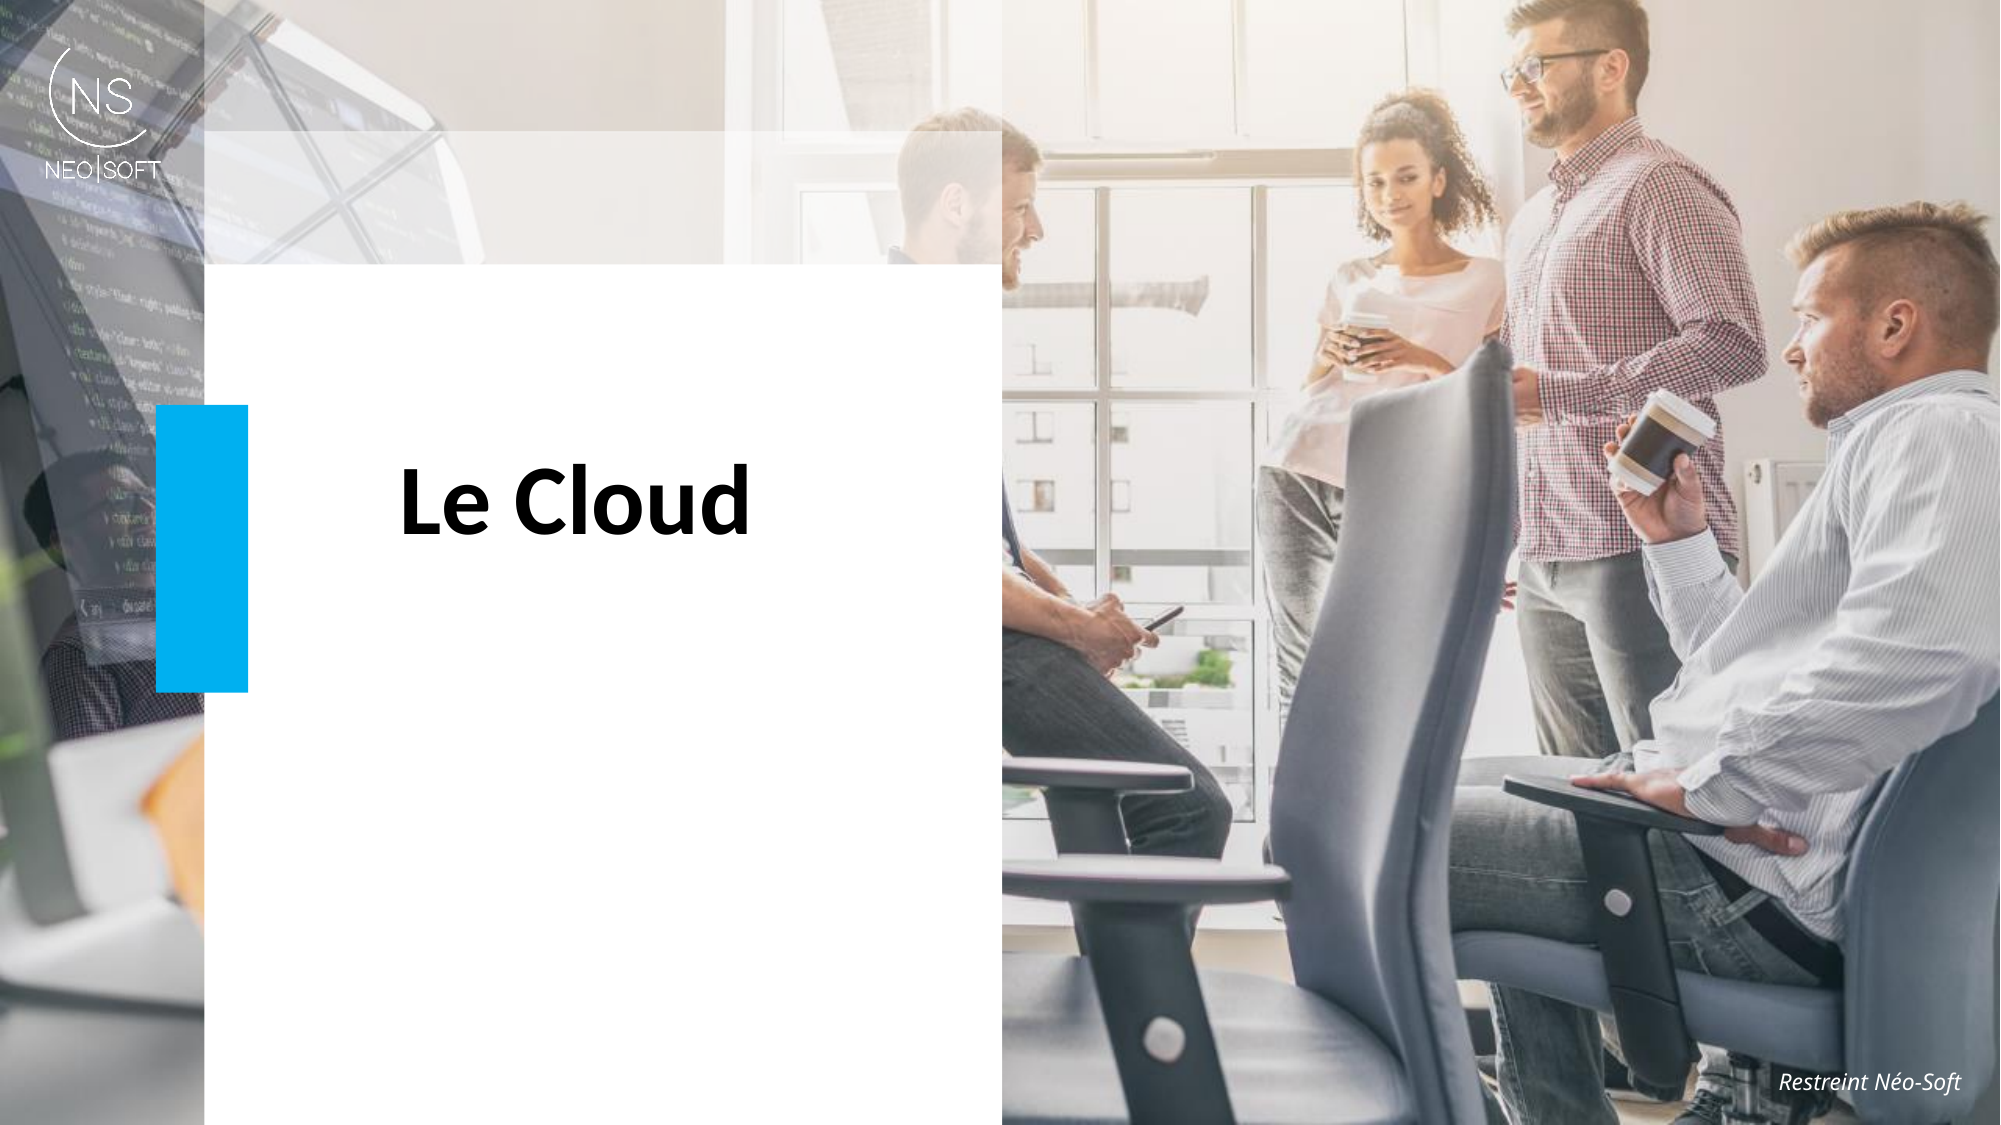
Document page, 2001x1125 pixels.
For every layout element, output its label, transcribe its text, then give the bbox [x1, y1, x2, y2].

picture [0, 0, 204, 1125]
text_box Ce que n’est pas le DevOps [204, 0, 1003, 131]
text_box [155, 404, 249, 694]
picture [1003, 0, 2000, 1125]
text_box Le Cloud [384, 427, 899, 563]
